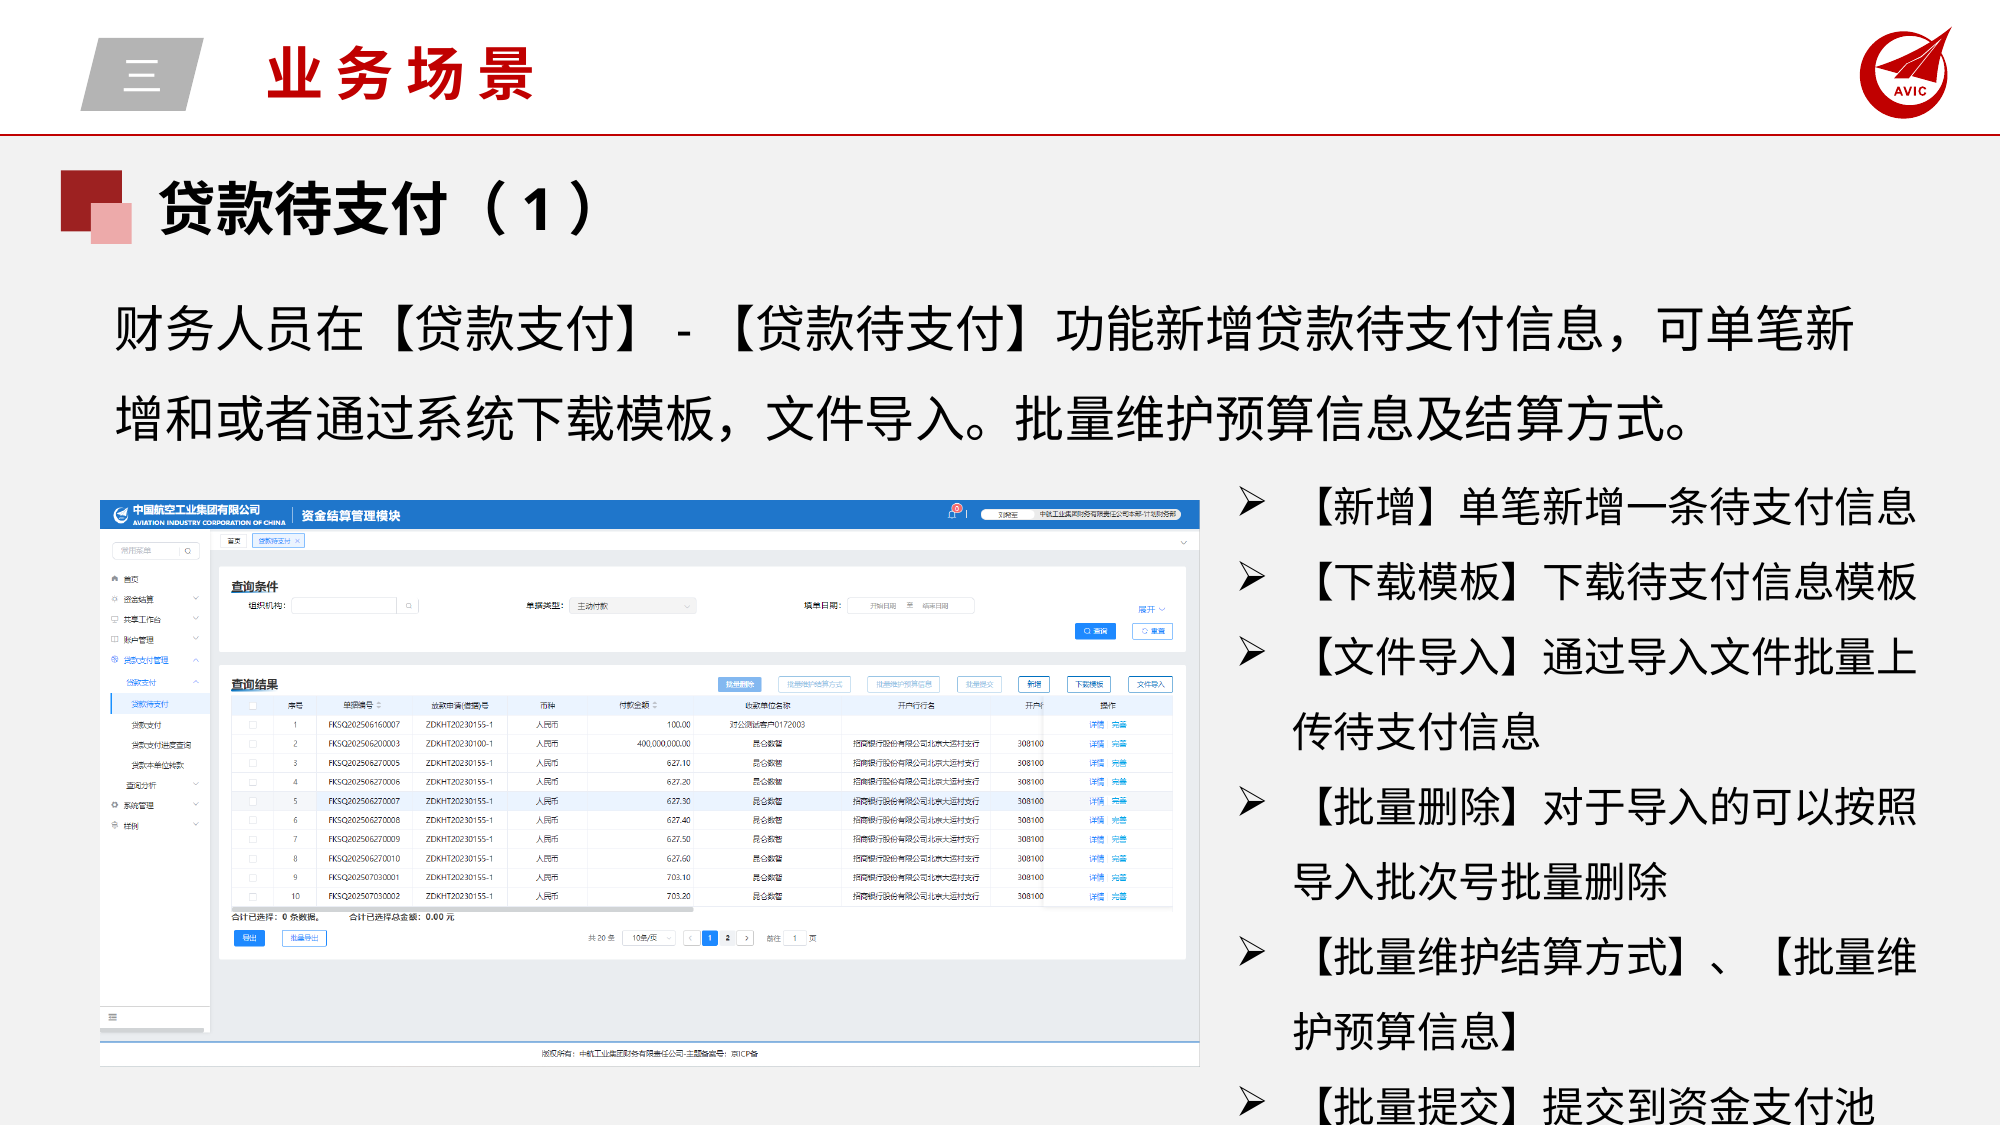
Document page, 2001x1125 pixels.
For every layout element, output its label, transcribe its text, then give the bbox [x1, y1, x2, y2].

text_box 三 [79, 36, 206, 112]
text_box [90, 202, 133, 245]
text_box 财务人员在【贷款支付】-【贷款待支付】功能新增贷款待支付信息，可单笔新增和或者通过系统下载模板，文件导入。批量维护预算信息及结算方式。 [100, 260, 1910, 456]
text_box 【新增】单笔新增一条待支付信息 【下载模板】下载待支付信息模板 【文件导入】通过导入文件批量上传待支付信息 【批量删除】对于导入的可以按照导入批次号批量删除 【批量维护结算方式】、【批量维护预算信息】 【批量提交】提交到资金支付池 [1221, 448, 1967, 1125]
text_box [60, 169, 123, 232]
picture [100, 500, 1200, 1067]
text_box 业务场景 [250, 37, 1515, 116]
text_box 贷款待支付（1） [143, 164, 952, 250]
